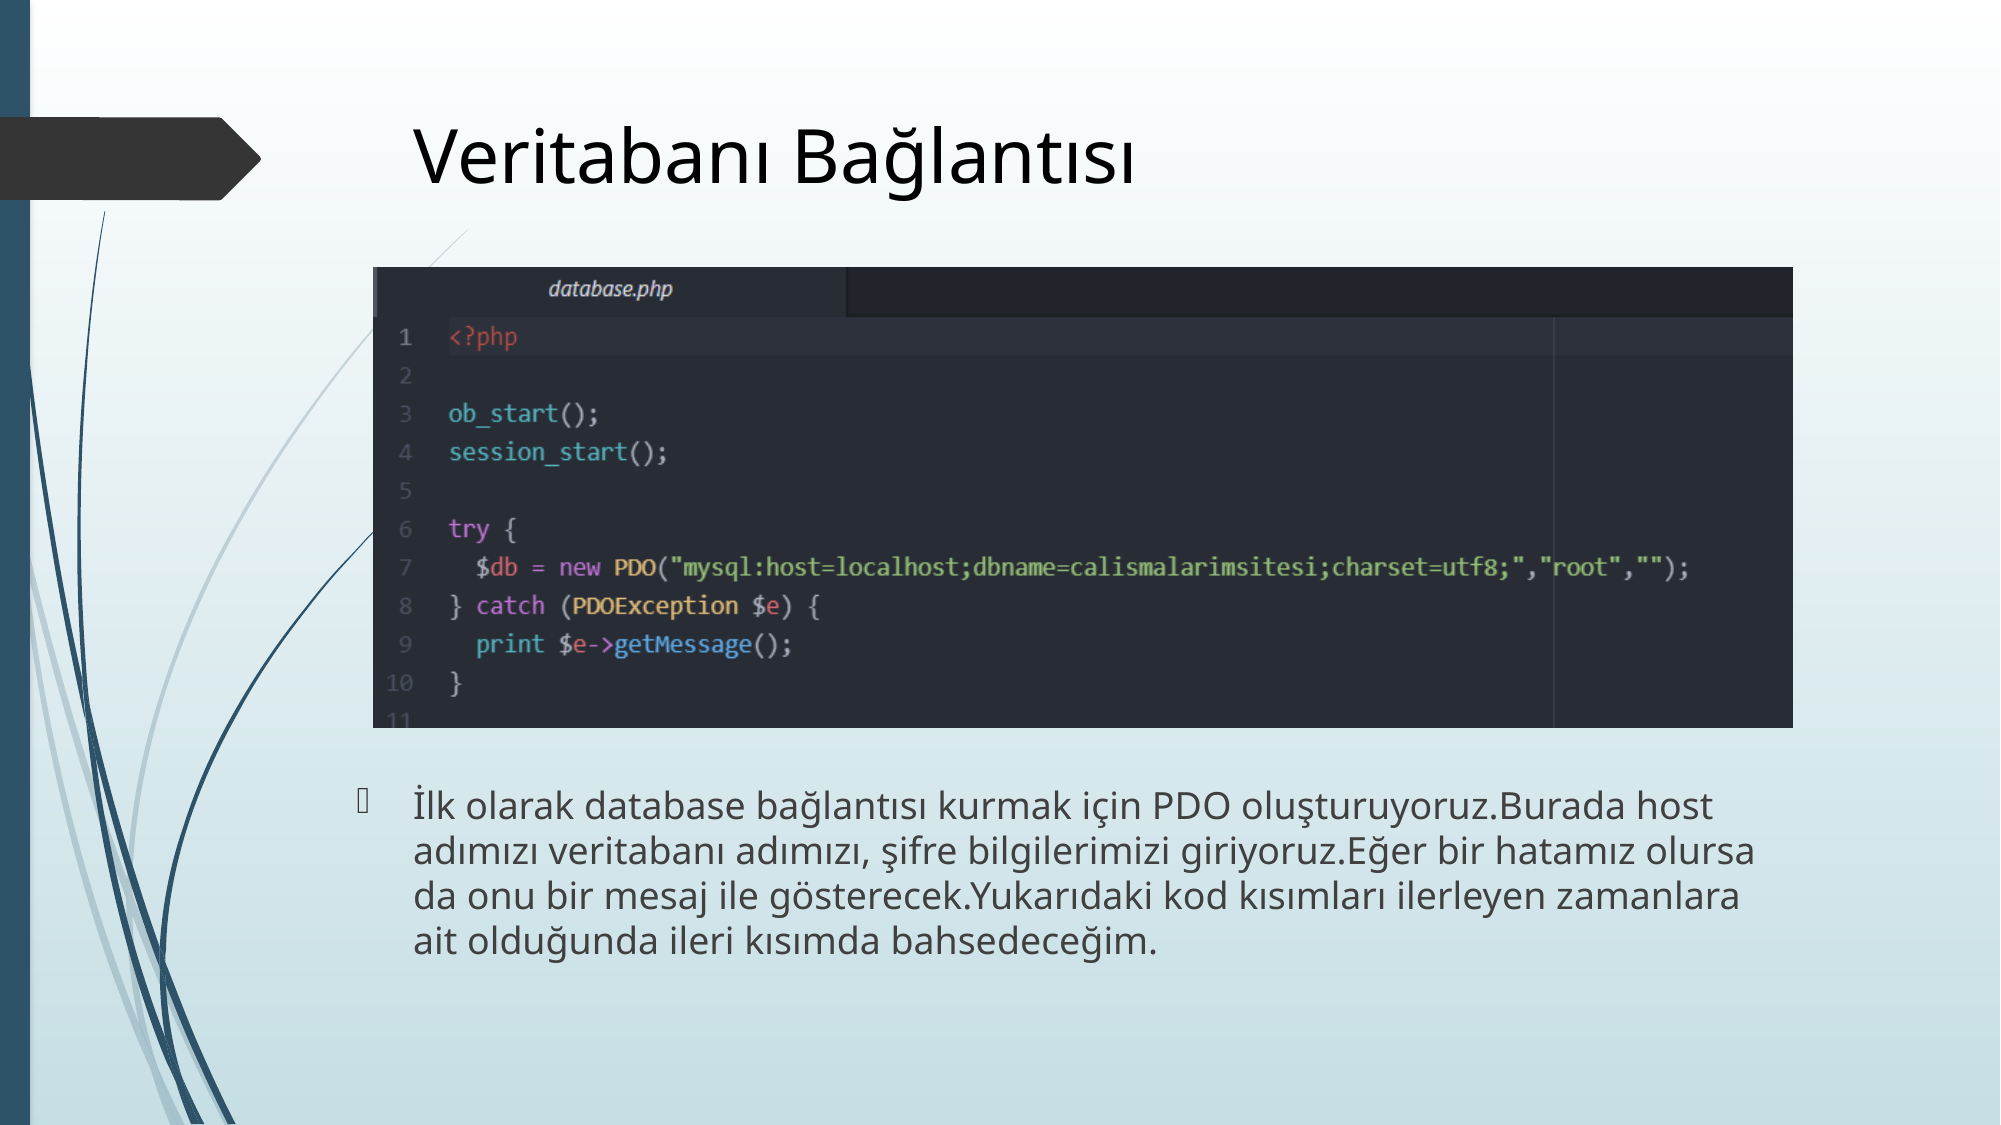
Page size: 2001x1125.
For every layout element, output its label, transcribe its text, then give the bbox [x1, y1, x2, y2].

title Veritabanı Bağlantısı [398, 100, 1861, 248]
picture [373, 267, 1793, 728]
list İlk olarak database bağlantısı kurmak için PDO oluşturuyoruz.Burada host adımızı veritabanı adımızı, şifre bilgilerimizi giriyoruz.Eğer bir hatamız olursa da onu bir mesaj ile gösterecek.Yukarıdaki kod kısımları ilerleyen zamanlara ait olduğunda ileri kısımda bahsedeceğim. [341, 774, 1805, 1001]
